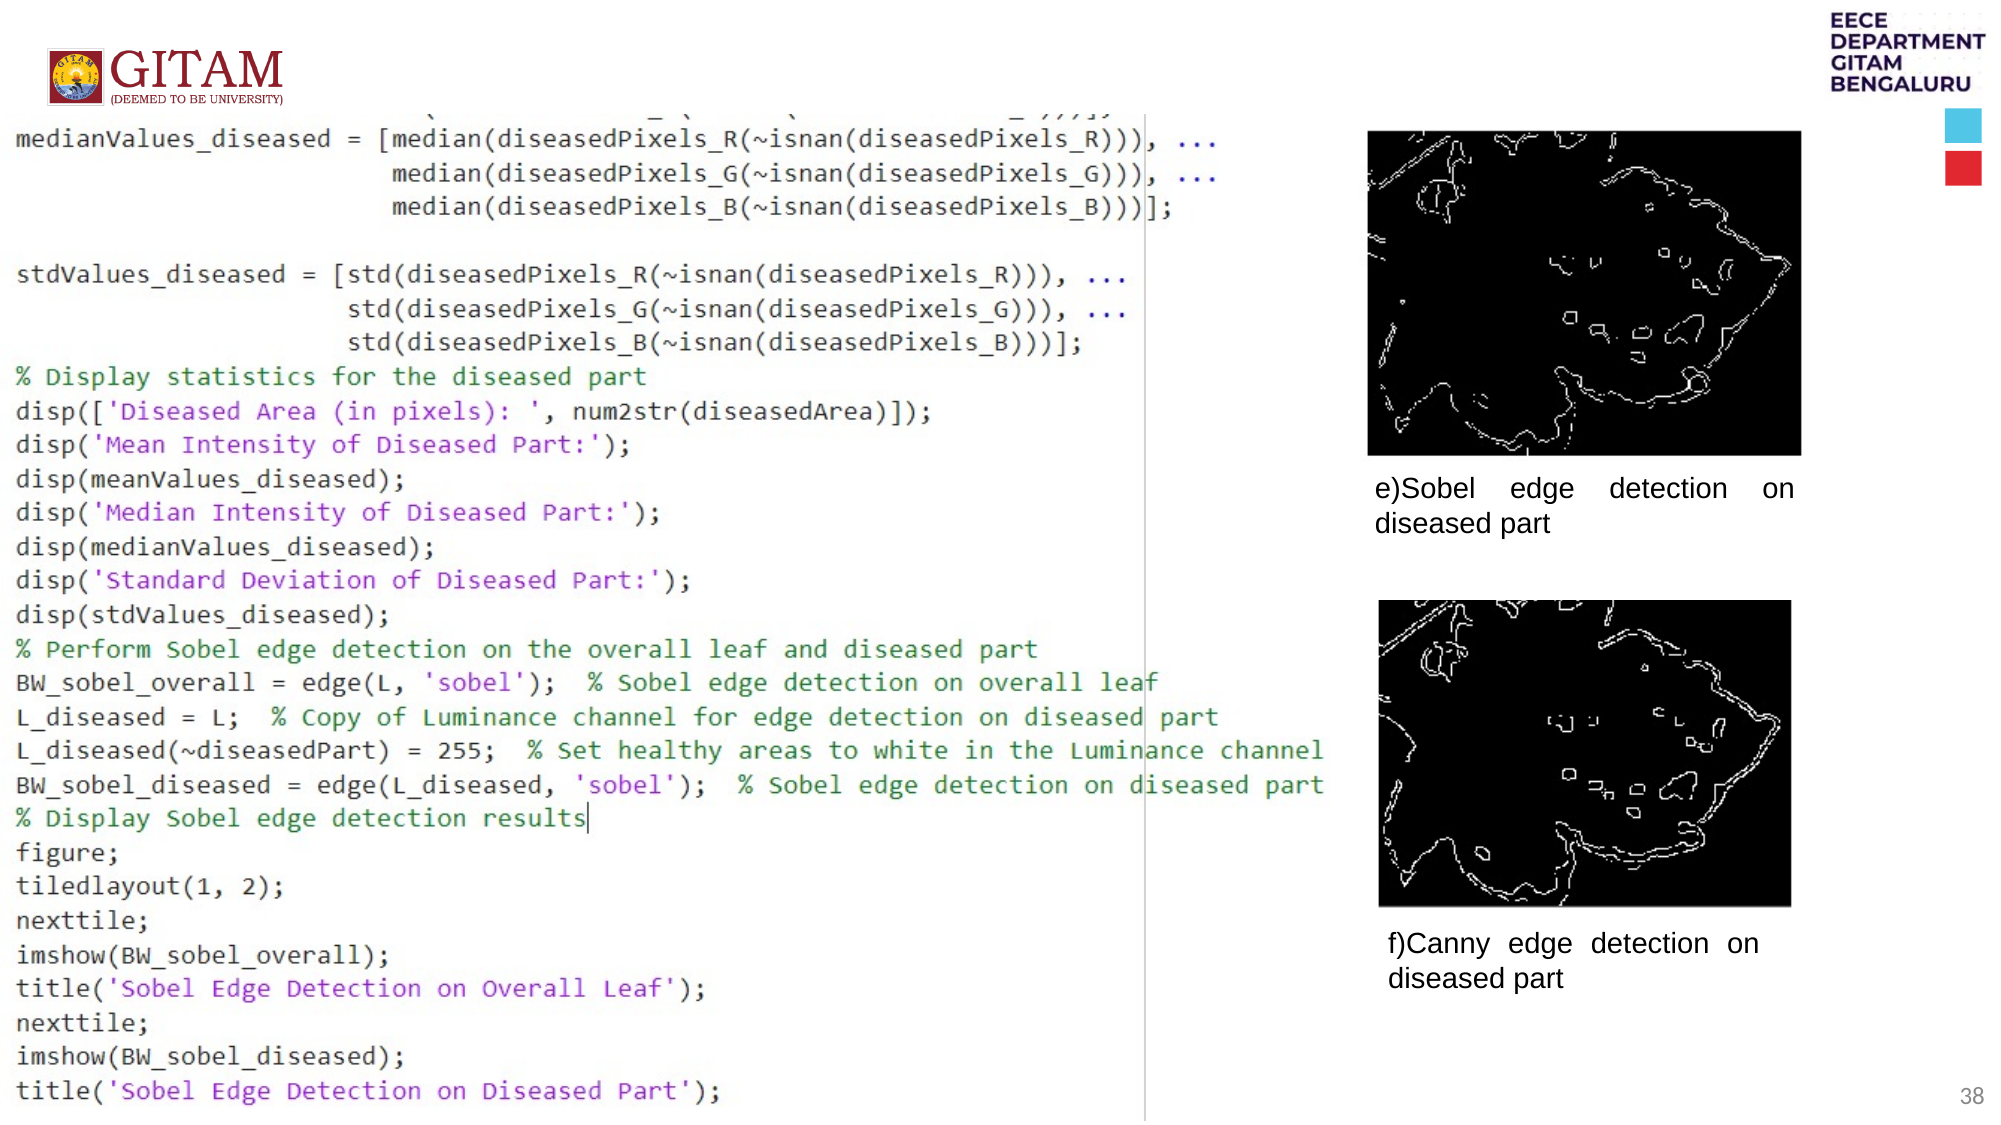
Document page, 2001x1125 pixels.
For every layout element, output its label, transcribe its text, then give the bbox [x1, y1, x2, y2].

picture [43, 42, 290, 112]
slide_number 38 [1550, 1065, 2000, 1125]
picture [0, 114, 1898, 1121]
text_box f)Canny edge detection on diseased part [1373, 917, 1775, 1002]
picture [1824, 1, 2000, 101]
picture [1378, 600, 1793, 908]
text_box e)Sobel edge detection on diseased part [1360, 504, 1811, 547]
